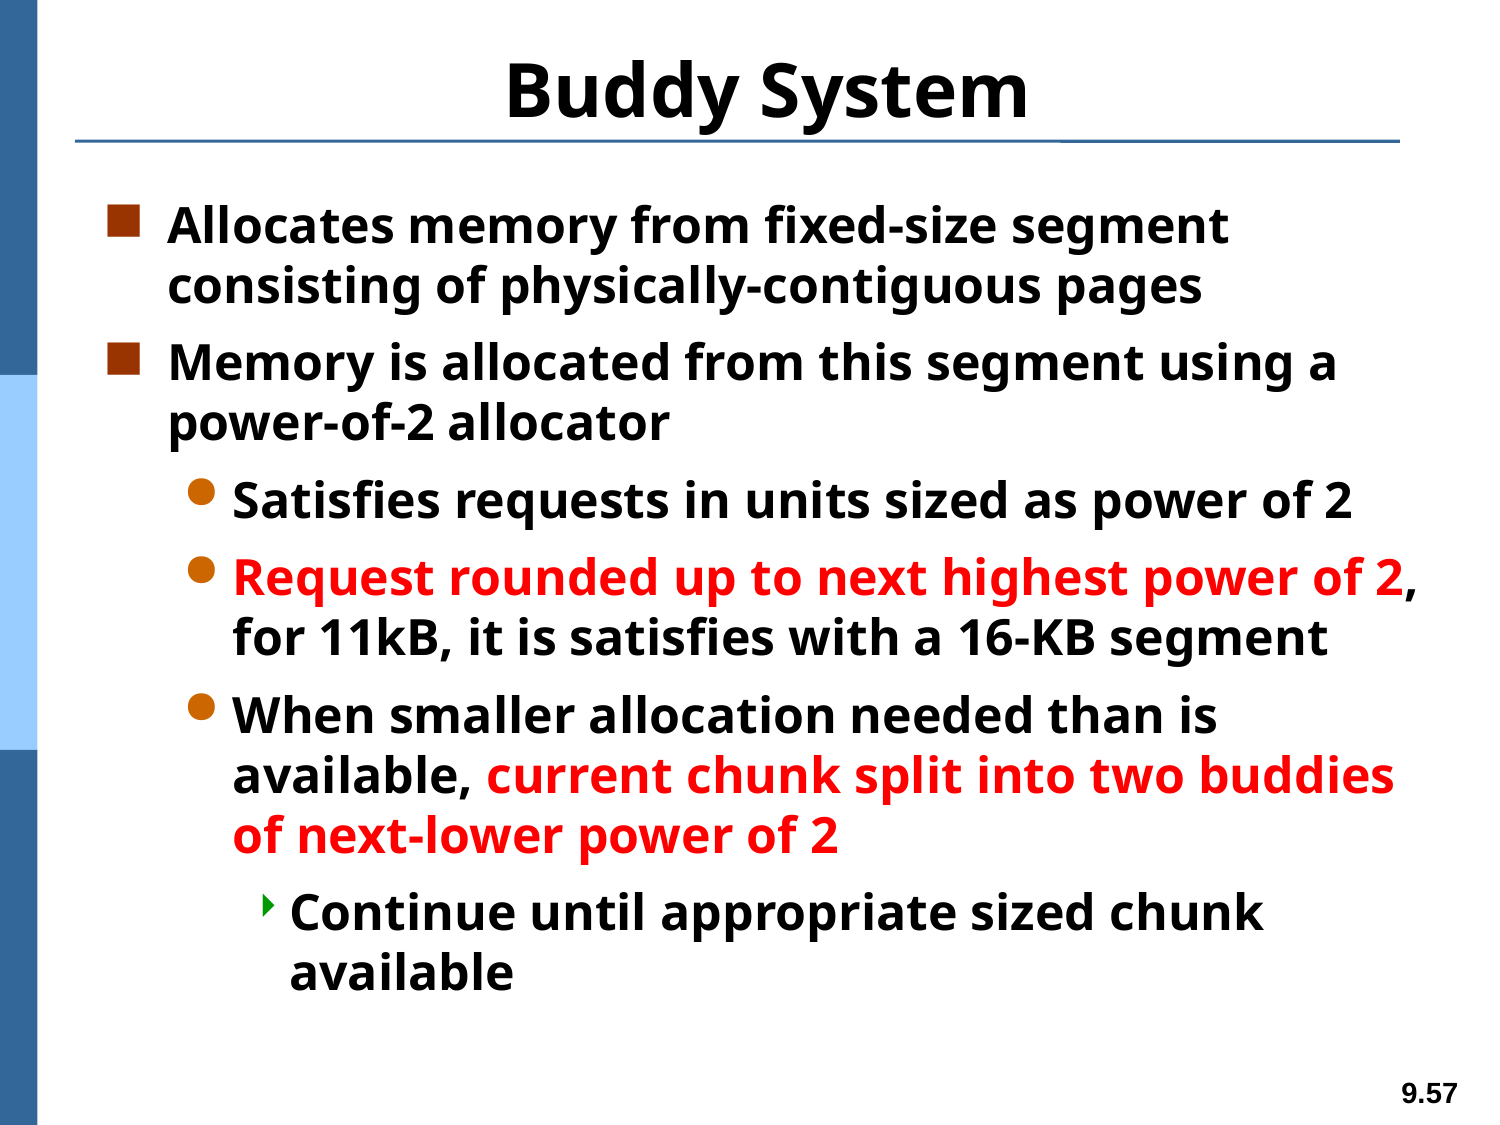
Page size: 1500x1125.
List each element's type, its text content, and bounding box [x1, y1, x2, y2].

title Buddy System [92, 45, 1443, 141]
list Allocates memory from fixed-size segment consisting of physically-contiguous pages Memory is allocated from this segment using a power-of-2 allocator Satisfies requests in units sized as power of 2 Request rounded up to next highest power of 2, for 11kB, it is satisfies with a 16-KB segment When smaller allocation needed than is available, current chunk split into two buddies of next-lower power of 2 Continue until appropriate sized chunk available [95, 185, 1465, 930]
